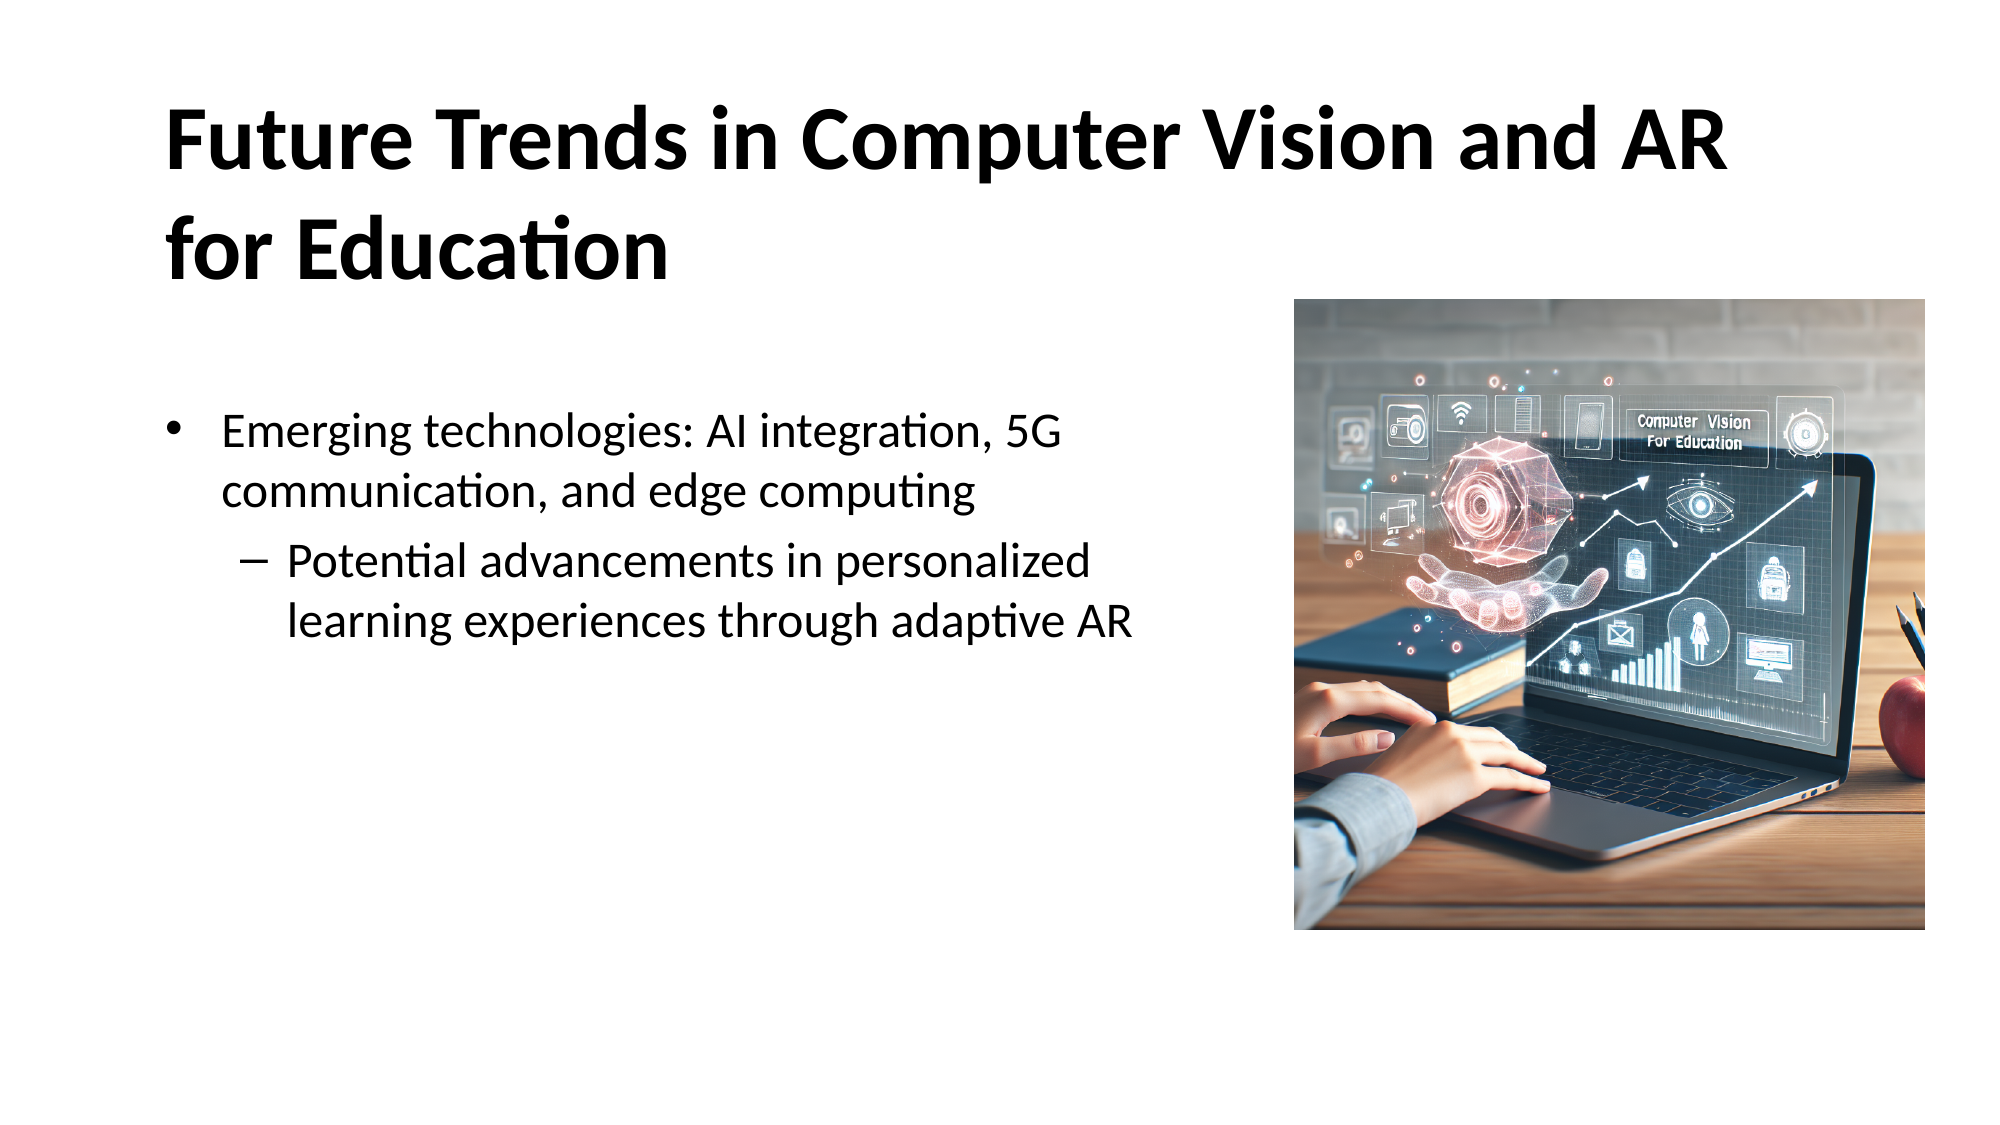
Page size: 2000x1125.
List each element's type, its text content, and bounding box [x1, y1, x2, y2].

title Future Trends in Computer Vision and AR for Education [150, 75, 1850, 300]
picture [1294, 299, 1926, 931]
list Emerging technologies: AI integration, 5G communication, and edge computing Potential advancements in personalized learning experiences through adaptive AR [150, 299, 1220, 975]
